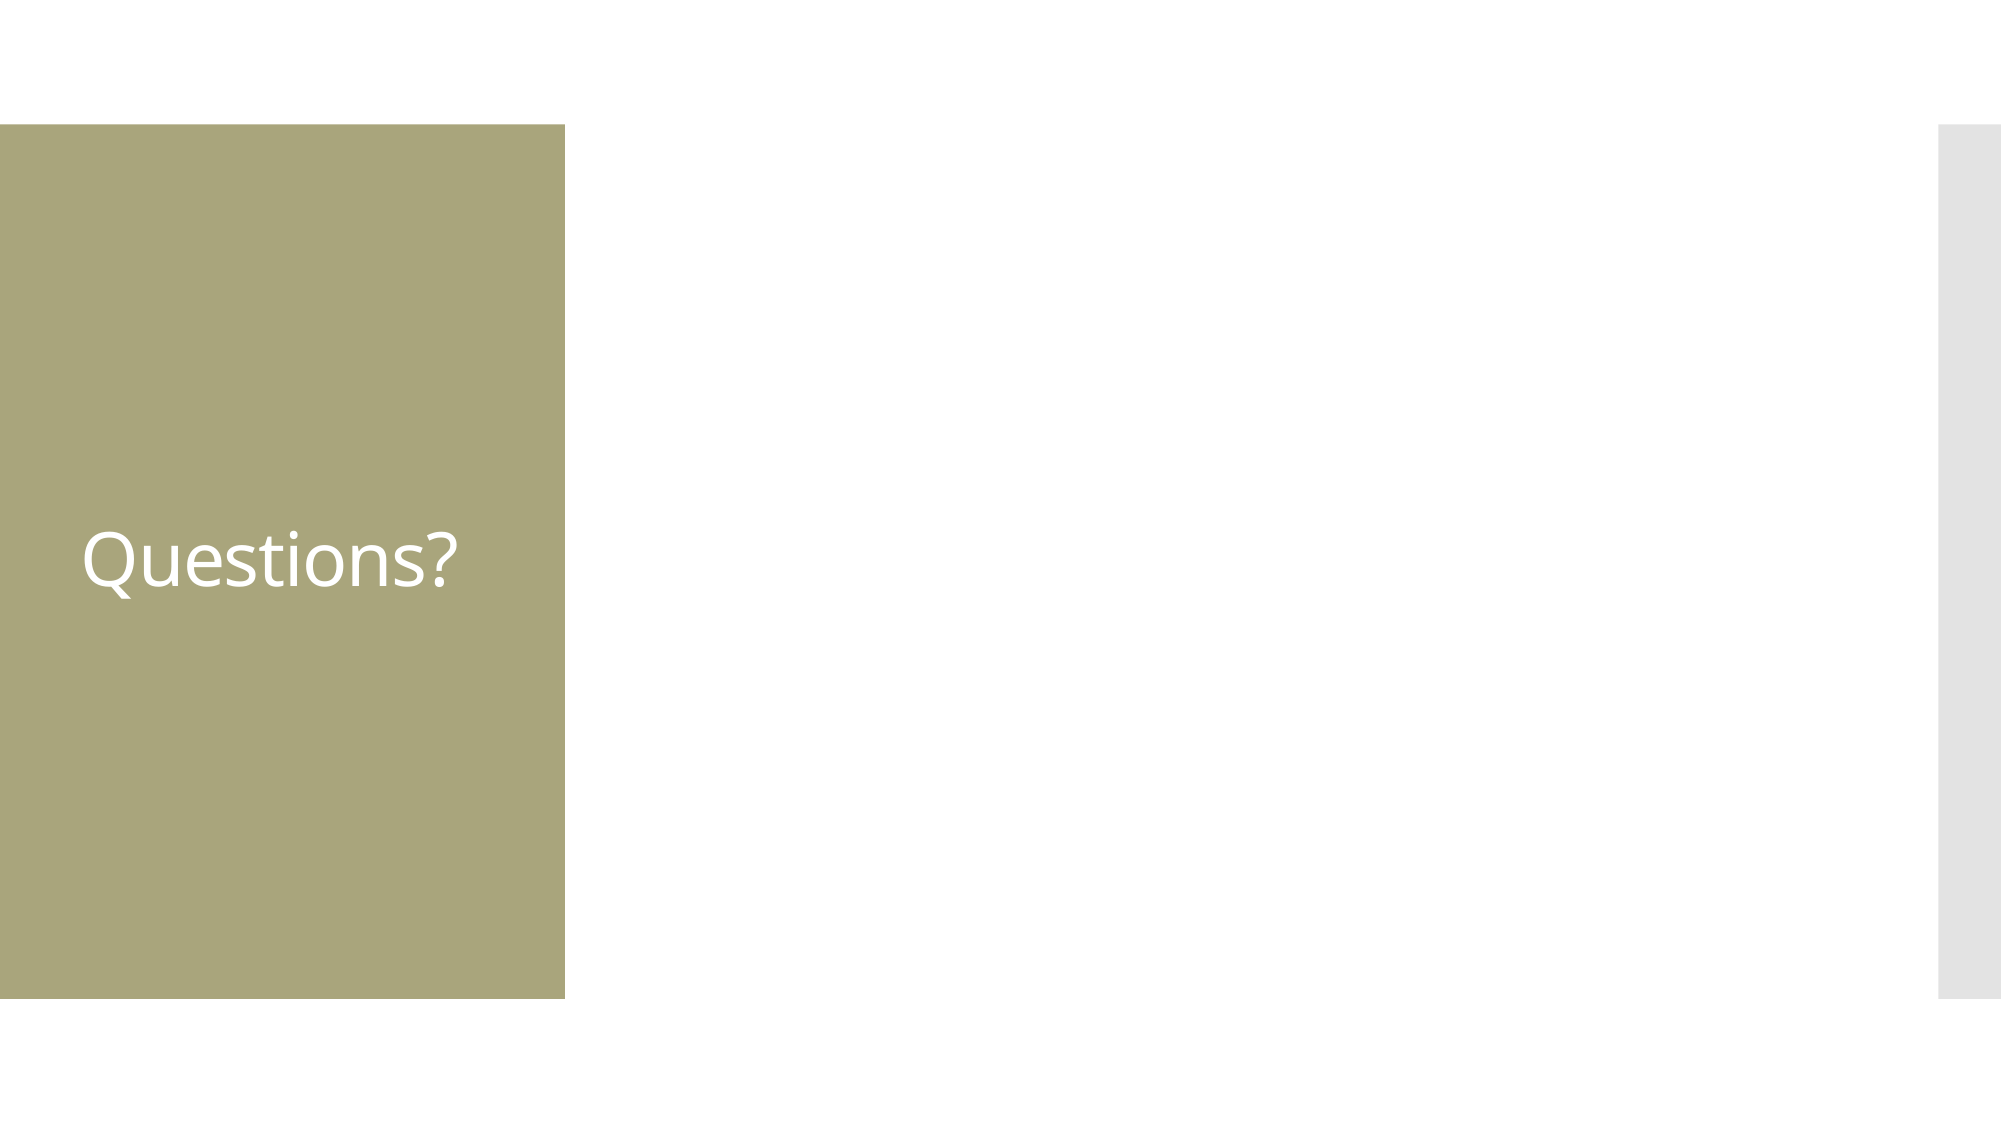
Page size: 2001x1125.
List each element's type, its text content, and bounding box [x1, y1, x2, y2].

title Questions? [65, 481, 1416, 644]
